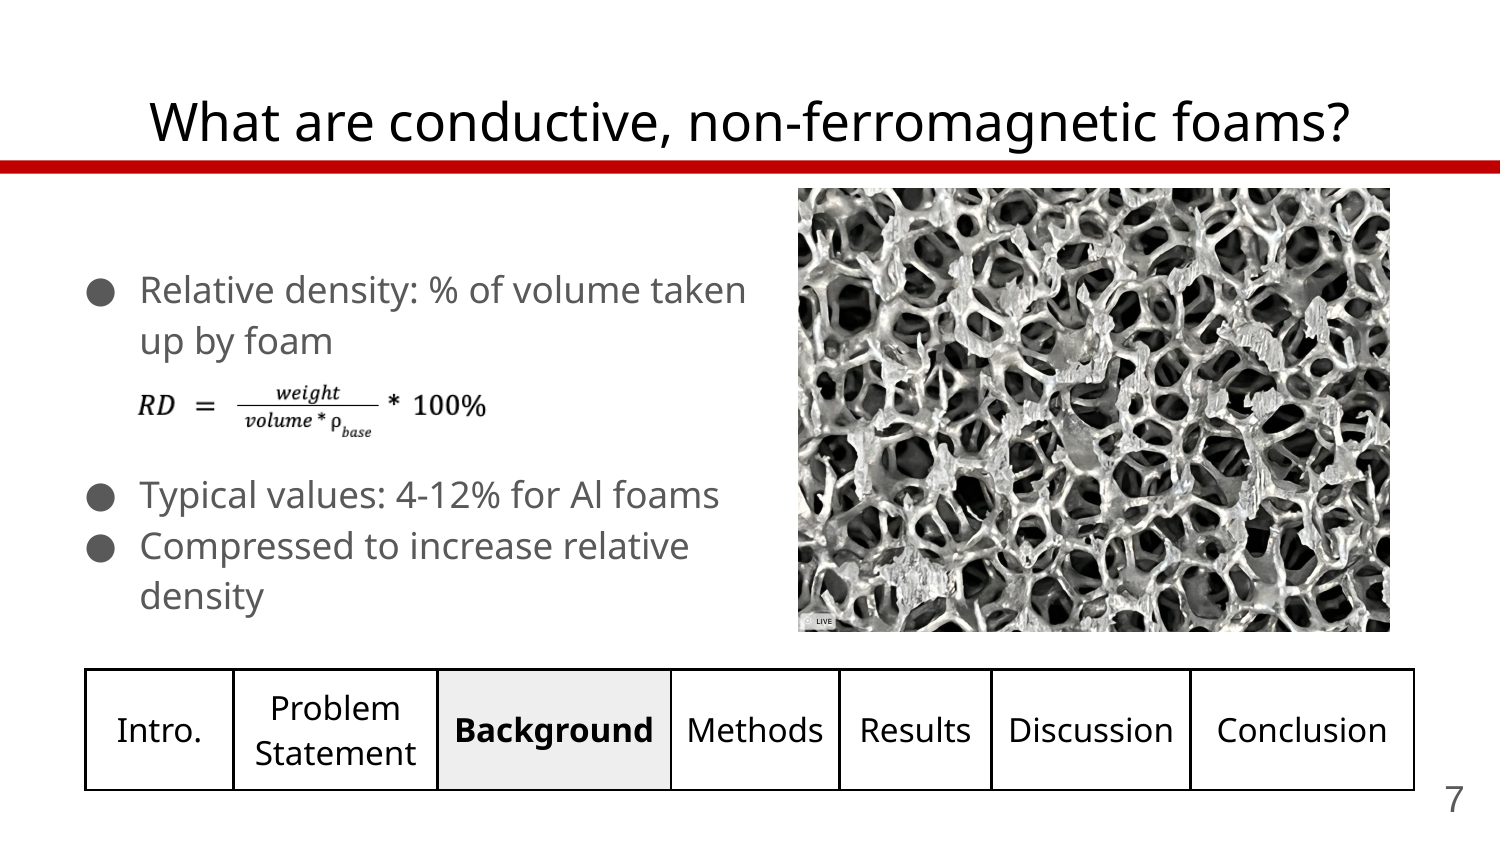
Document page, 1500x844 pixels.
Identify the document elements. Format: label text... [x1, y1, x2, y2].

title What are conductive, non-ferromagnetic foams? [51, 72, 1449, 160]
picture [797, 188, 1391, 632]
table_header Methods [672, 671, 838, 789]
text_box [0, 160, 1500, 174]
picture [133, 363, 506, 458]
slide_number 7 [1389, 764, 1480, 830]
list Relative density: % of volume taken up by foam Typical values: 4-12% for Al foams Compressed to increase relative density [51, 202, 775, 645]
table_header Results [841, 671, 990, 789]
table_header Discussion [993, 671, 1189, 789]
table_header Intro. [87, 671, 232, 789]
table_header Problem Statement [235, 671, 436, 789]
table_header Conclusion [1192, 671, 1413, 789]
table_header Background [439, 671, 670, 789]
